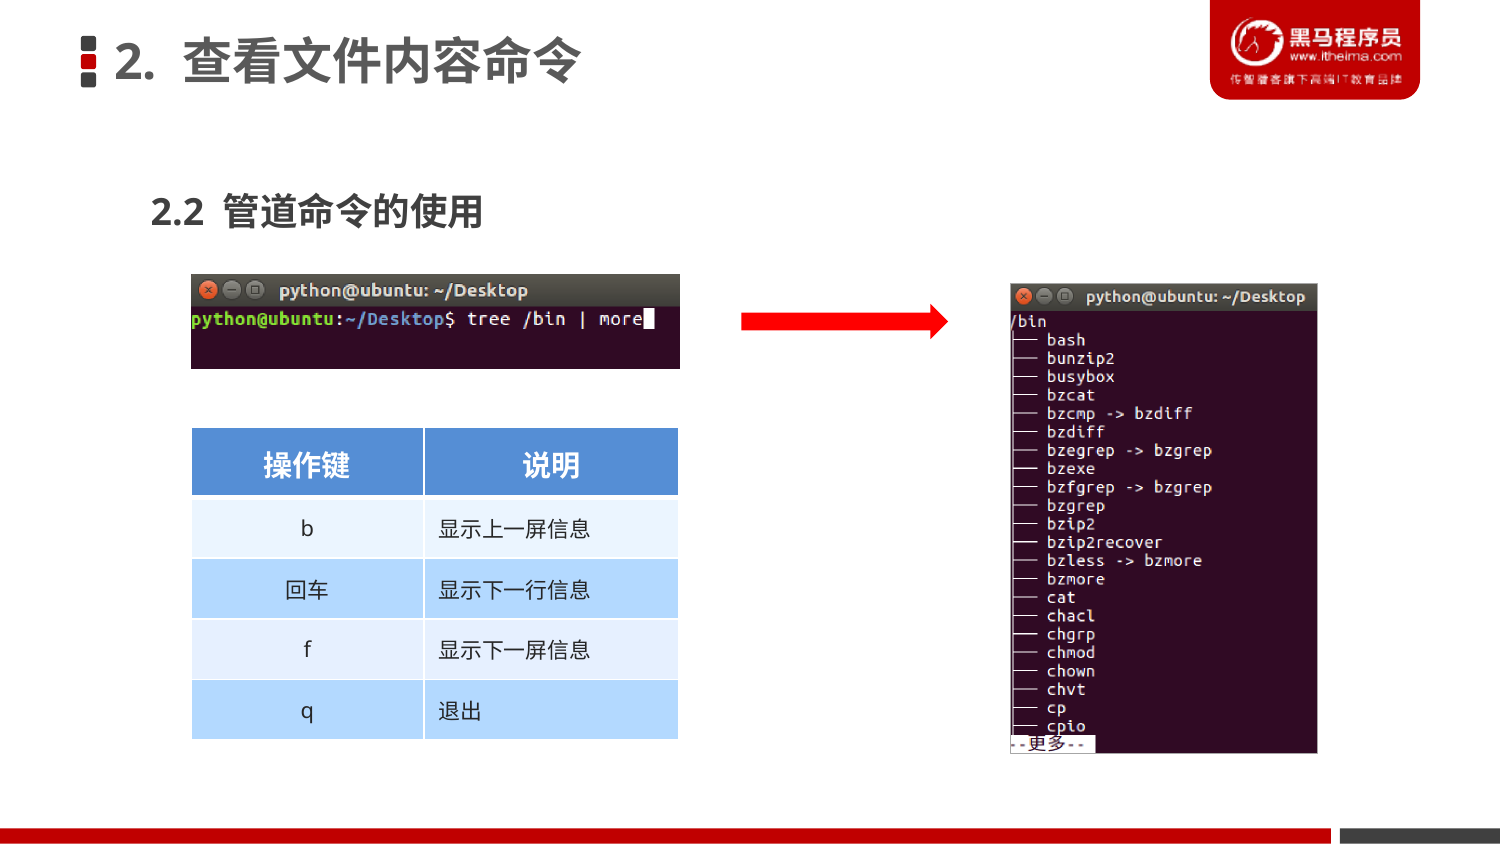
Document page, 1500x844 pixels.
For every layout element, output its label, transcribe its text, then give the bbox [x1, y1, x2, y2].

table_cell 回车 [192, 559, 423, 618]
text_box [739, 301, 951, 342]
picture [1212, 8, 1421, 94]
table_cell 显示下一行信息 [425, 559, 678, 618]
table_header 操作键 [192, 428, 423, 495]
table_cell f [192, 620, 423, 679]
table_cell q [192, 680, 423, 739]
table_header 说明 [425, 428, 678, 495]
table_cell 退出 [425, 680, 678, 739]
text_box 2. 查看文件内容命令 [103, 0, 987, 130]
table_cell 显示上一屏信息 [425, 500, 678, 557]
text_box 2.2 管道命令的使用 [135, 157, 713, 241]
table_cell b [192, 500, 423, 557]
table_cell 显示下一屏信息 [425, 620, 678, 679]
picture [1010, 283, 1318, 753]
picture [191, 274, 680, 369]
